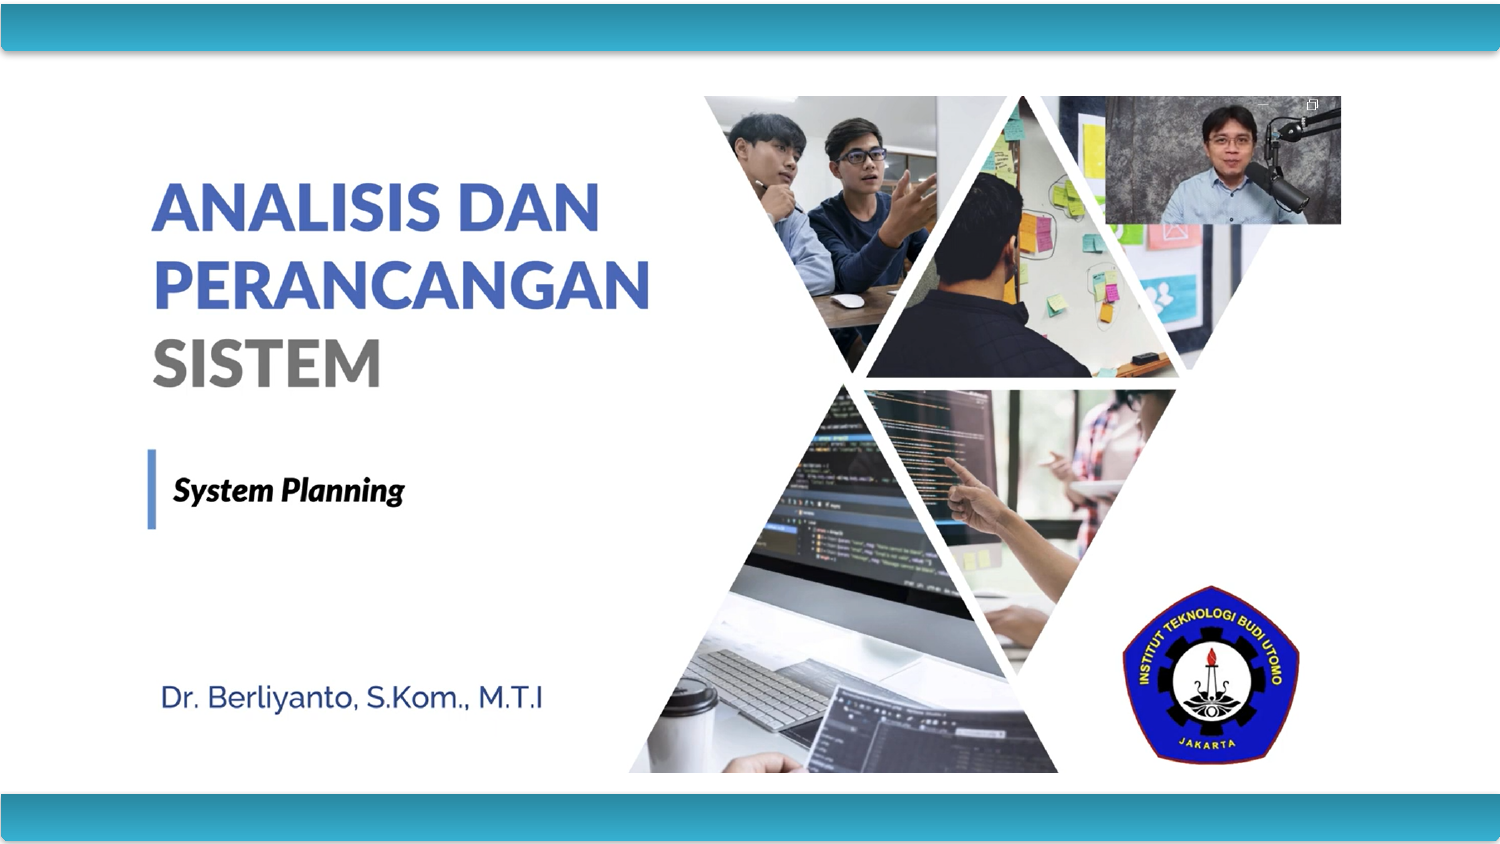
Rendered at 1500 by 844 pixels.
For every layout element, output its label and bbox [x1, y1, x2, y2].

text_box [1, 793, 1500, 842]
text_box [1, 4, 1500, 52]
picture [115, 96, 1342, 773]
